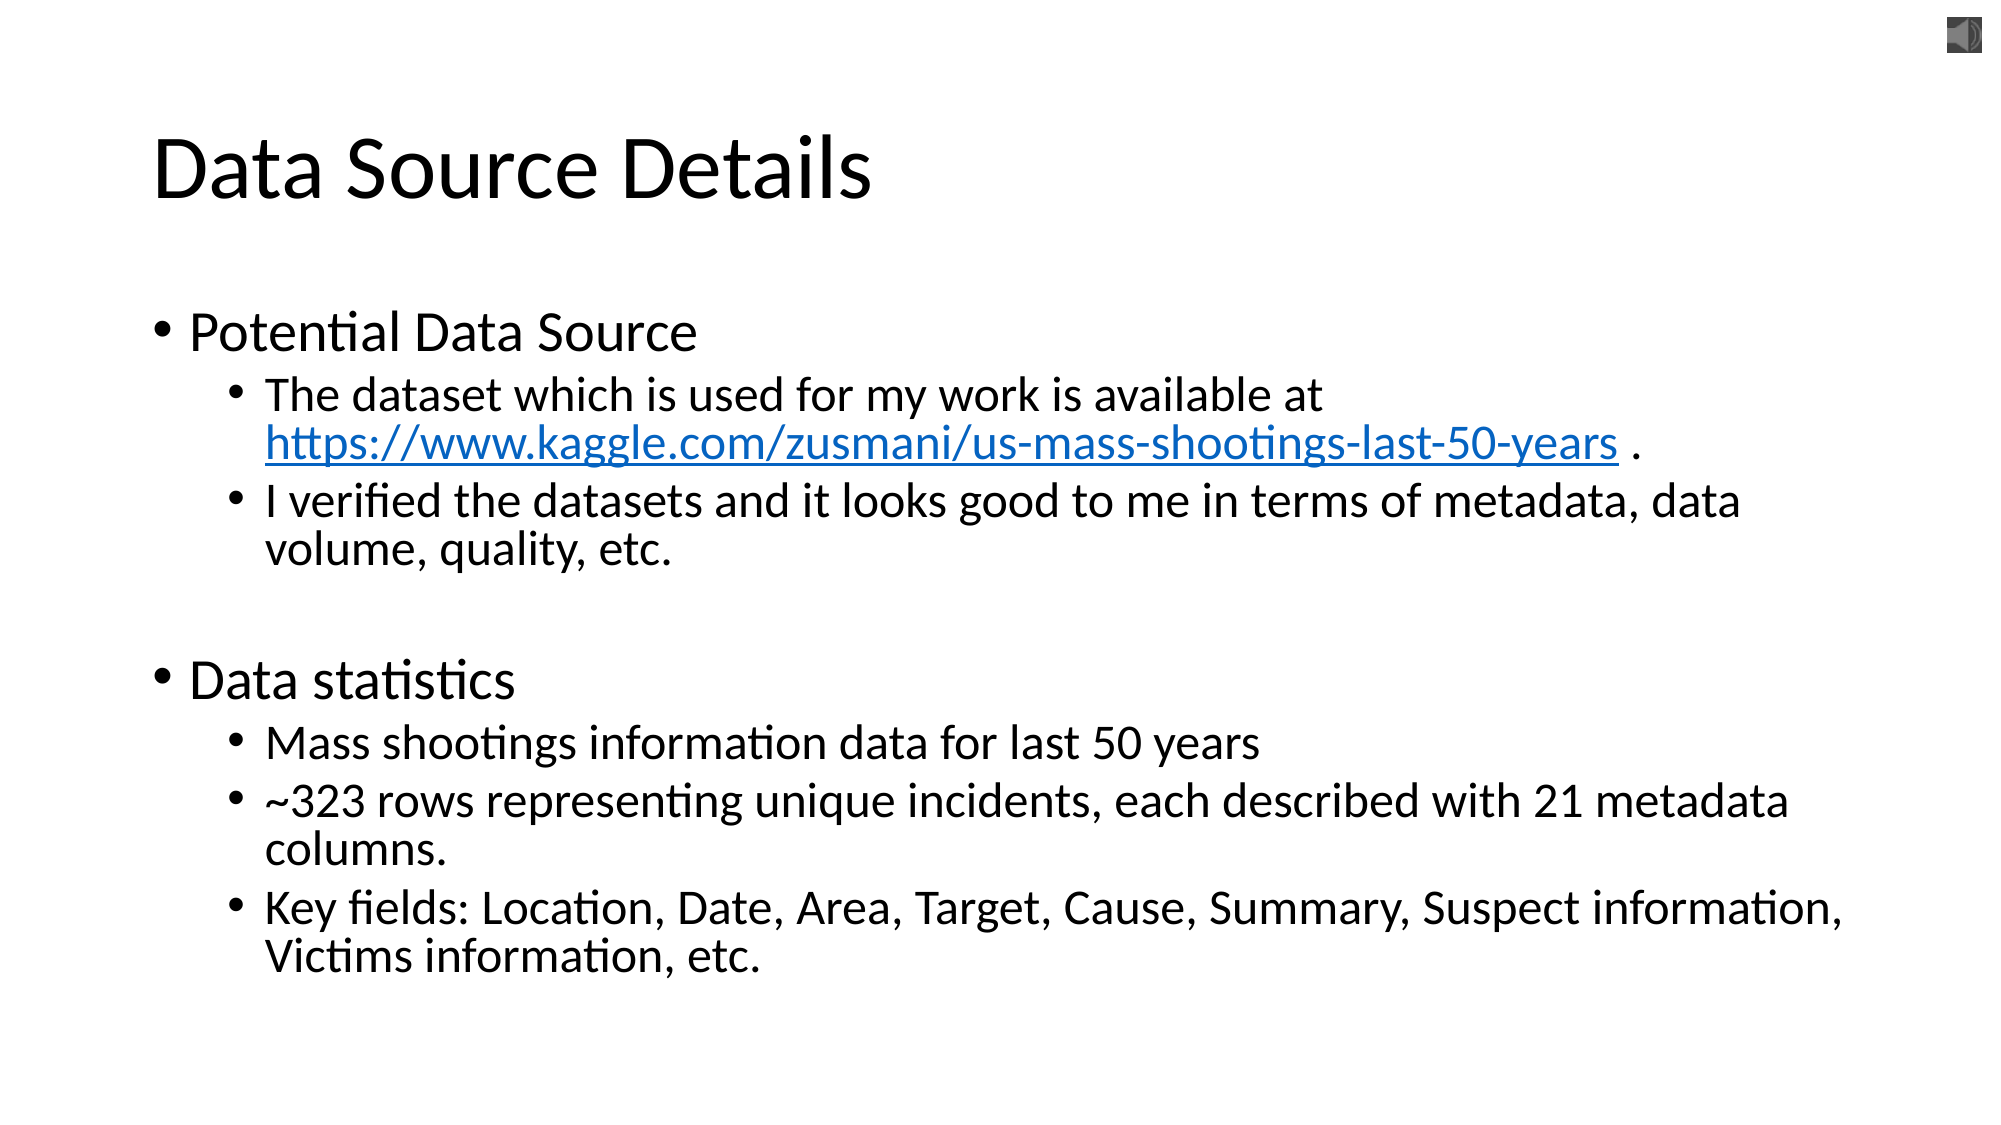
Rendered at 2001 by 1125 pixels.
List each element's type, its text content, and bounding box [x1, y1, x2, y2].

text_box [1945, 16, 1984, 55]
list Potential Data Source The dataset which is used for my work is available at https://www.kaggle.com/zusmani/us-mass-shootings-last-50-years . I verified the datasets and it looks good to me in terms of metadata, data volume, quality, etc. Data statistics Mass shootings information data for last 50 years ~323 rows representing unique incidents, each described with 21 metadata columns. Key fields: Location, Date, Area, Target, Cause, Summary, Suspect information, Victims information, etc. [137, 299, 1863, 1014]
title Data Source Details [137, 59, 1863, 278]
